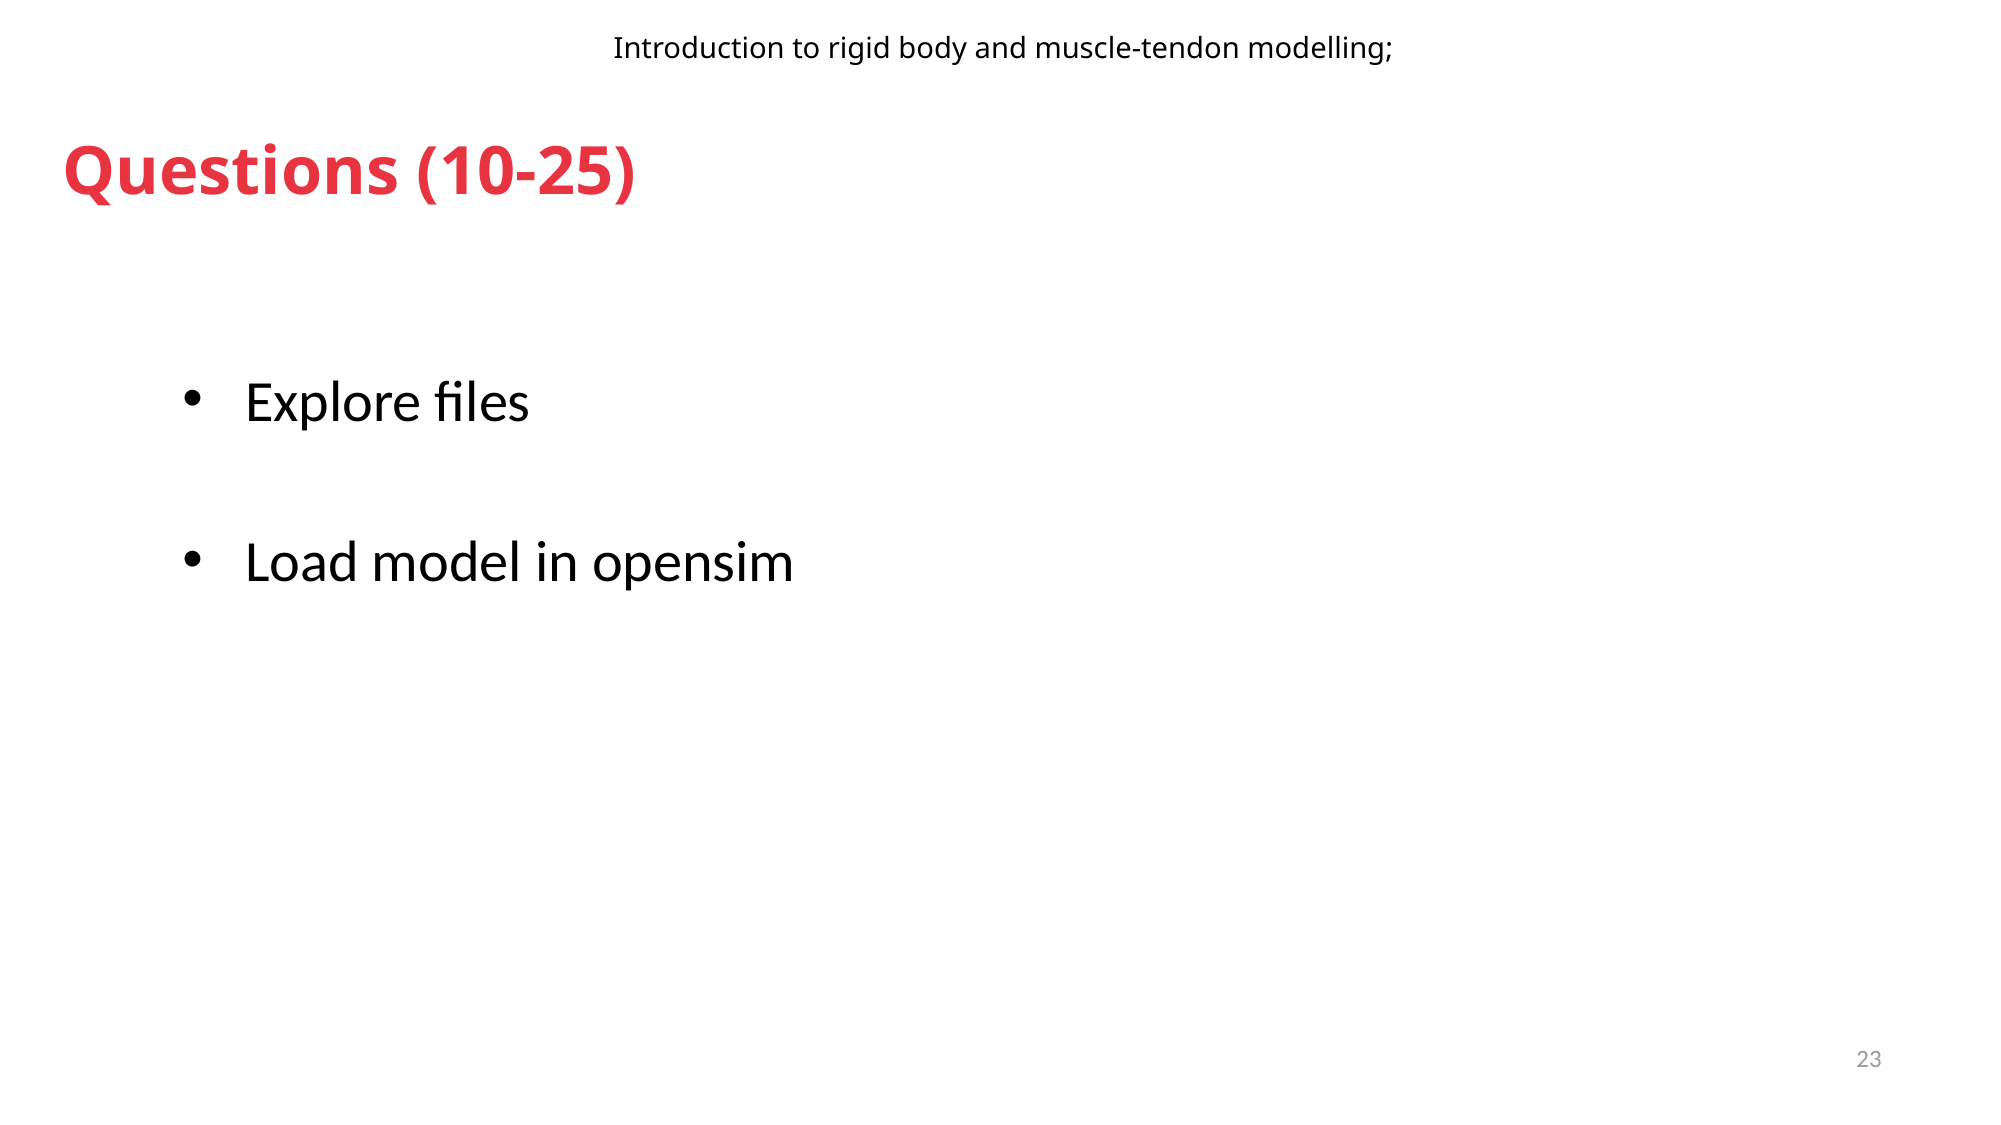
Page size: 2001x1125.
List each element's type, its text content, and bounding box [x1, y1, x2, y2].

text_box Introduction to rigid body and muscle-tendon modelling; [335, 22, 1665, 72]
title Questions (10-25) [47, 120, 765, 230]
list Explore files Load model in opensim [167, 285, 1029, 948]
slide_number 23 [1375, 1042, 1882, 1103]
